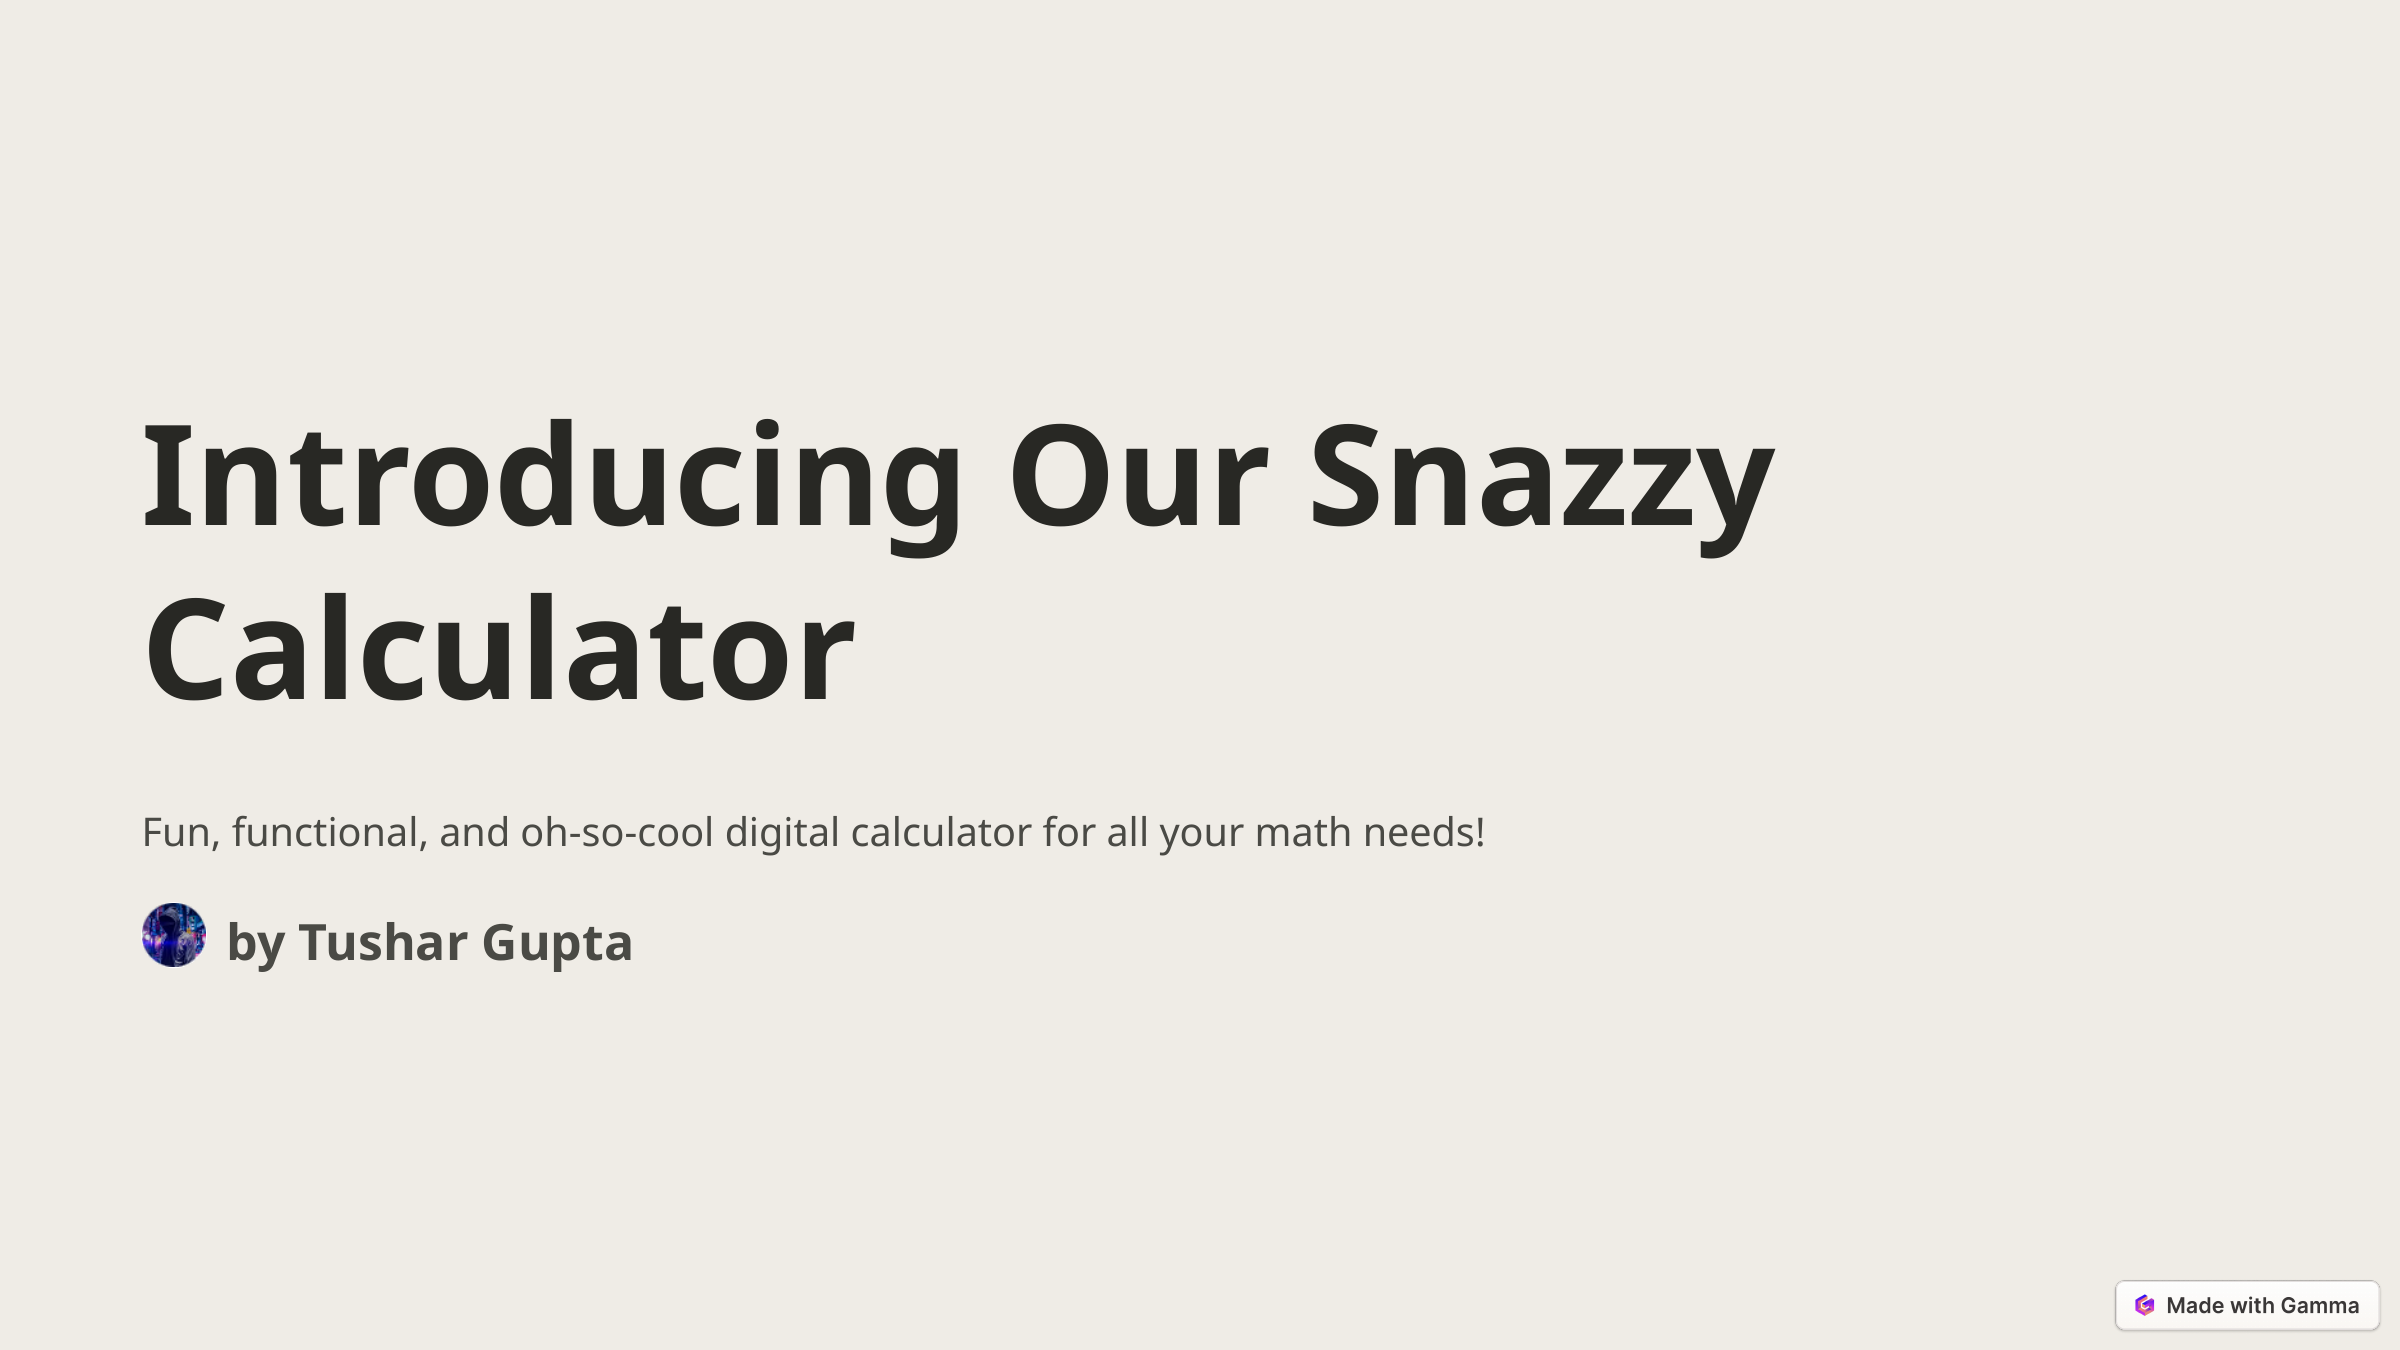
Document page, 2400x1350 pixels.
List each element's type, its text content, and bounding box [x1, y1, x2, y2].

text_box Introducing Our Snazzy Calculator [141, 379, 2259, 729]
text_box by Tushar Gupta [226, 899, 595, 971]
picture [142, 903, 206, 967]
text_box Fun, functional, and oh-so-cool digital calculator for all your math needs! [141, 789, 2259, 855]
picture [2106, 1271, 2389, 1339]
